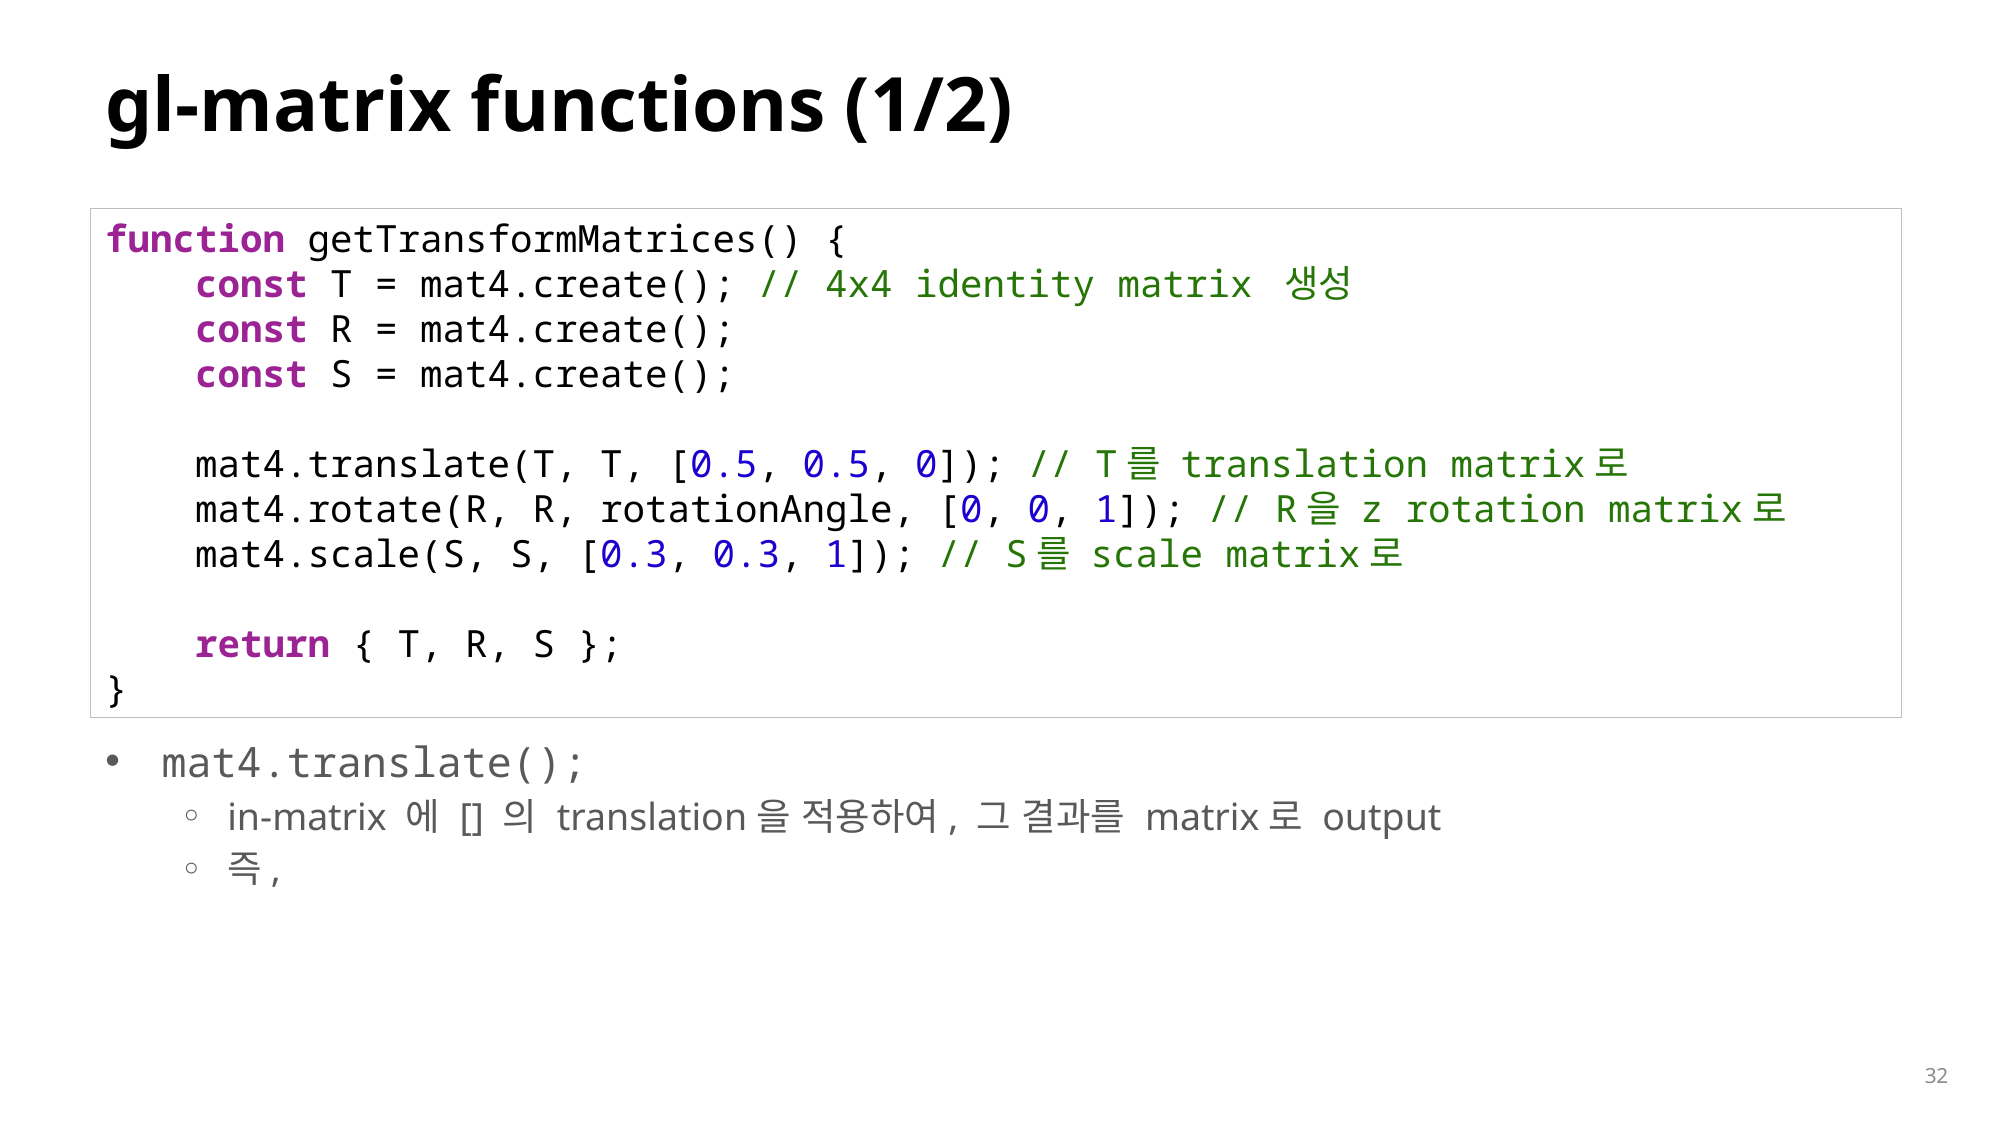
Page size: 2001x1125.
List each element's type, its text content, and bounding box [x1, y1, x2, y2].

title gl-matrix functions (1/2) [90, 42, 1902, 161]
text_box function getTransformMatrices() { const T = mat4.create(); // 4x4 identity matrix 생성 const R = mat4.create(); const S = mat4.create(); mat4.translate(T, T, [0.5, 0.5, 0]); // T를 translation matrix로 mat4.rotate(R, R, rotationAngle, [0, 0, 1]); // R을 z rotation matrix로 mat4.scale(S, S, [0.3, 0.3, 1]); // S를 scale matrix로 return { T, R, S }; } [90, 208, 1902, 718]
slide_number 32 [1901, 1046, 1964, 1107]
